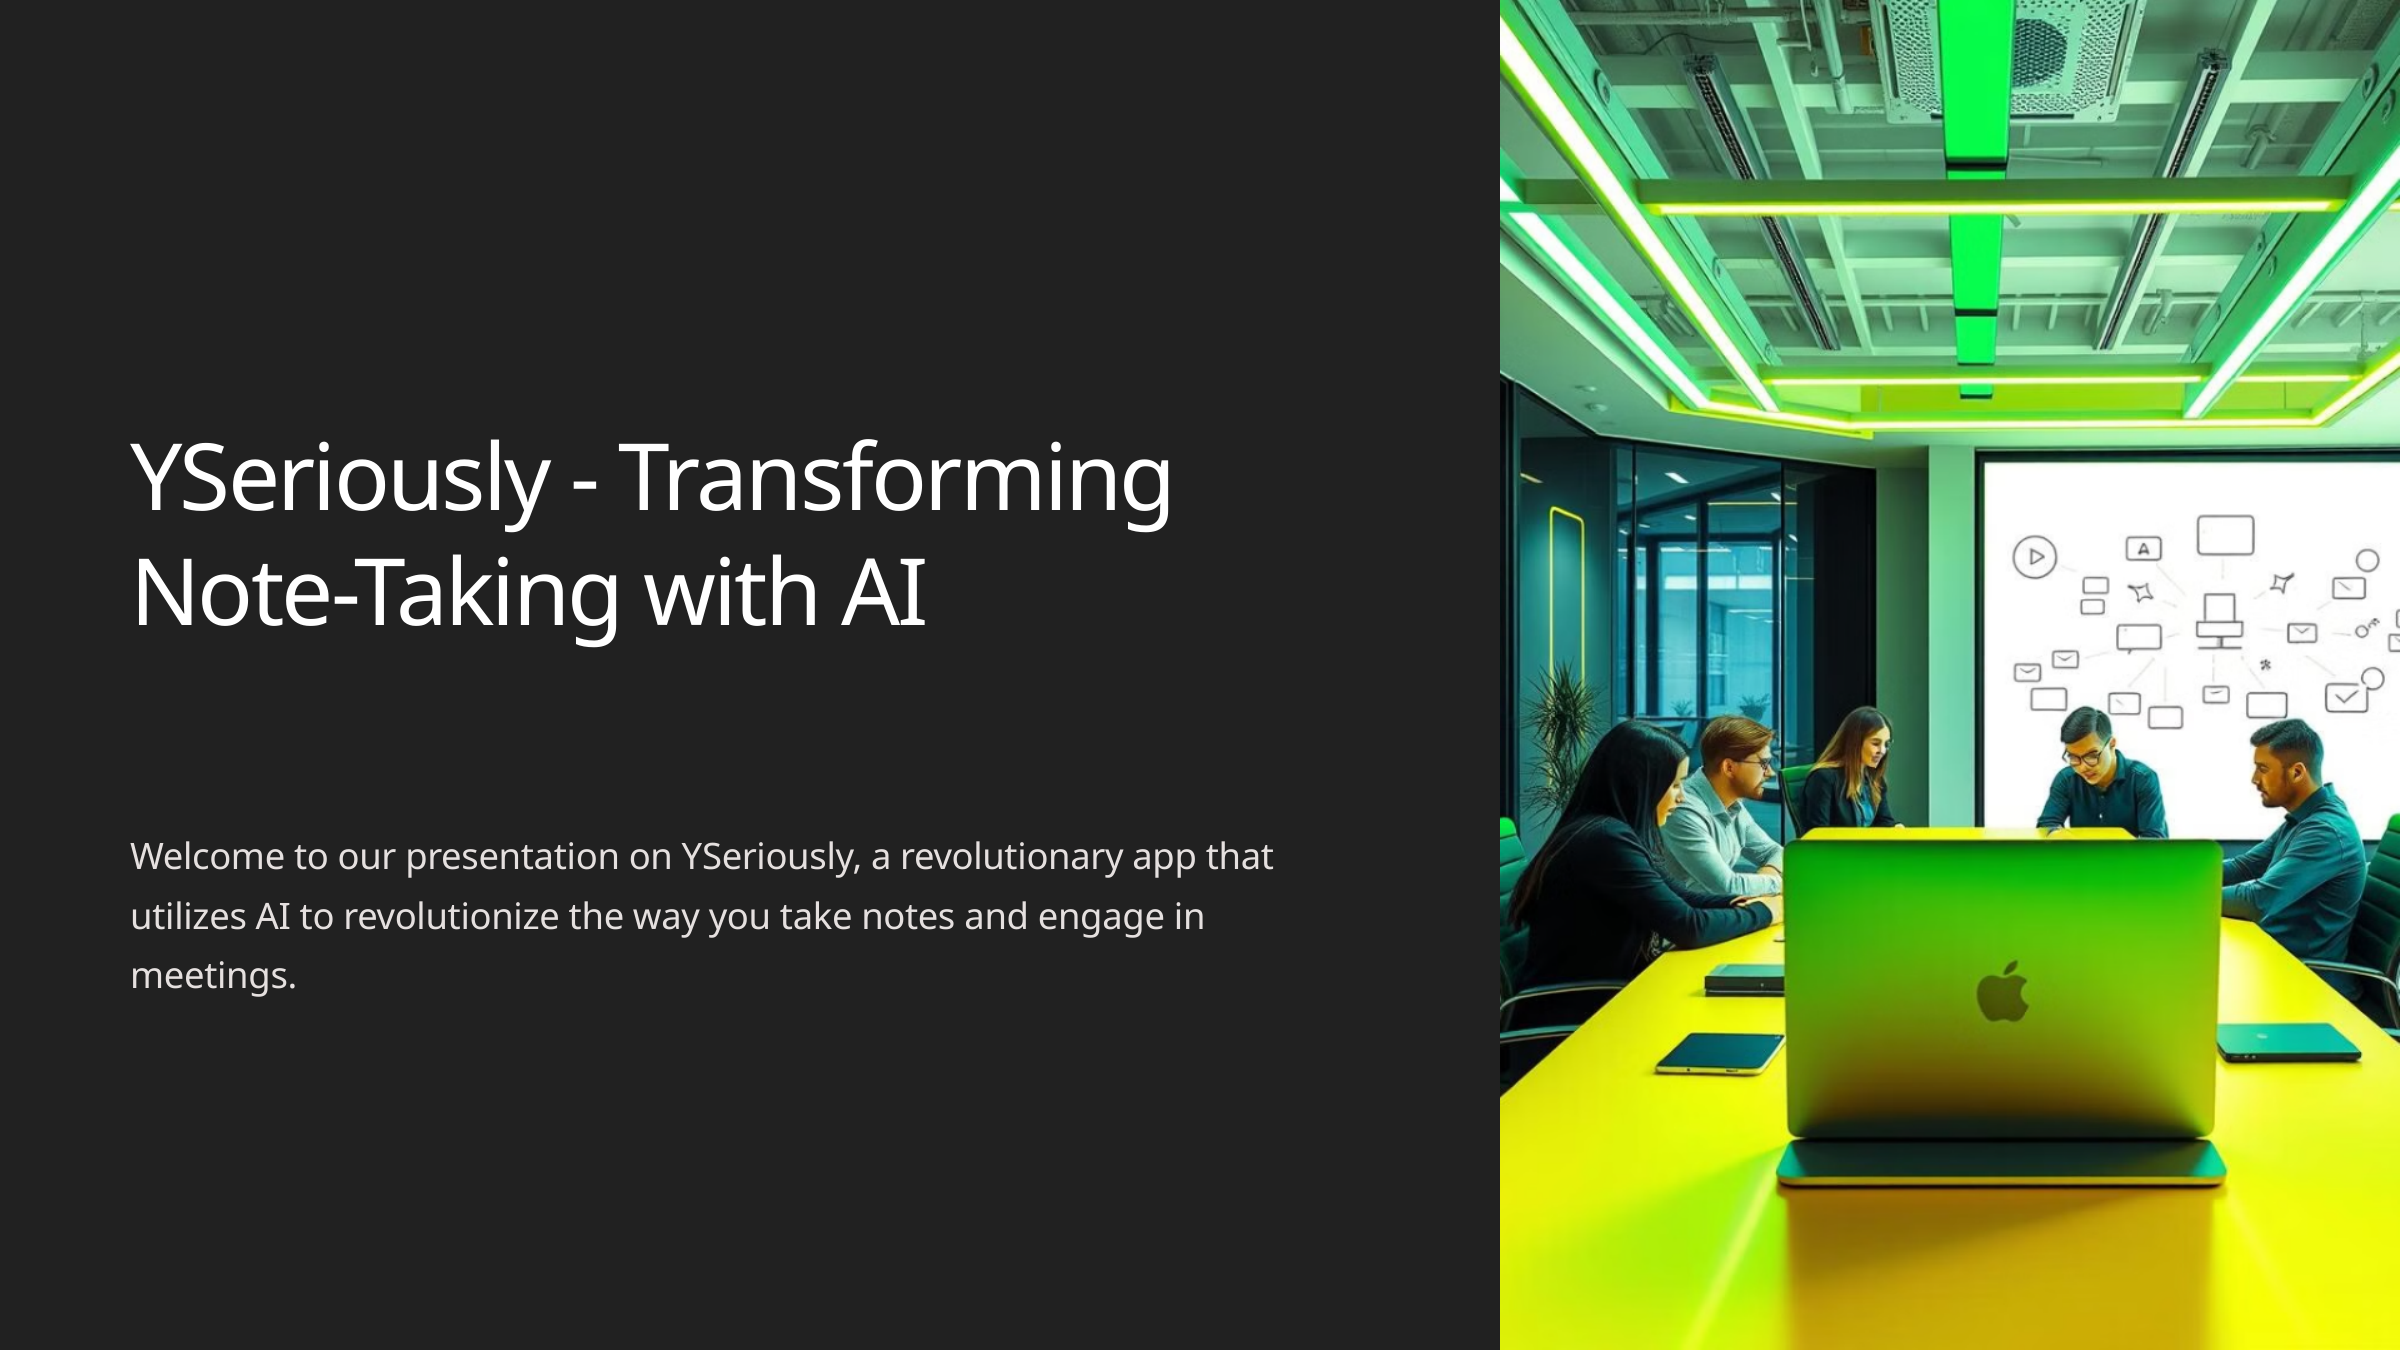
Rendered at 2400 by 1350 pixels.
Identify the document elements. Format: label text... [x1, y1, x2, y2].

text_box YSeriously - Transforming Note-Taking with AI [130, 413, 1370, 762]
picture [1499, 0, 2400, 1350]
text_box Welcome to our presentation on YSeriously, a revolutionary app that utilizes AI to revolutionize the way you take notes and engage in meetings. [130, 817, 1370, 937]
